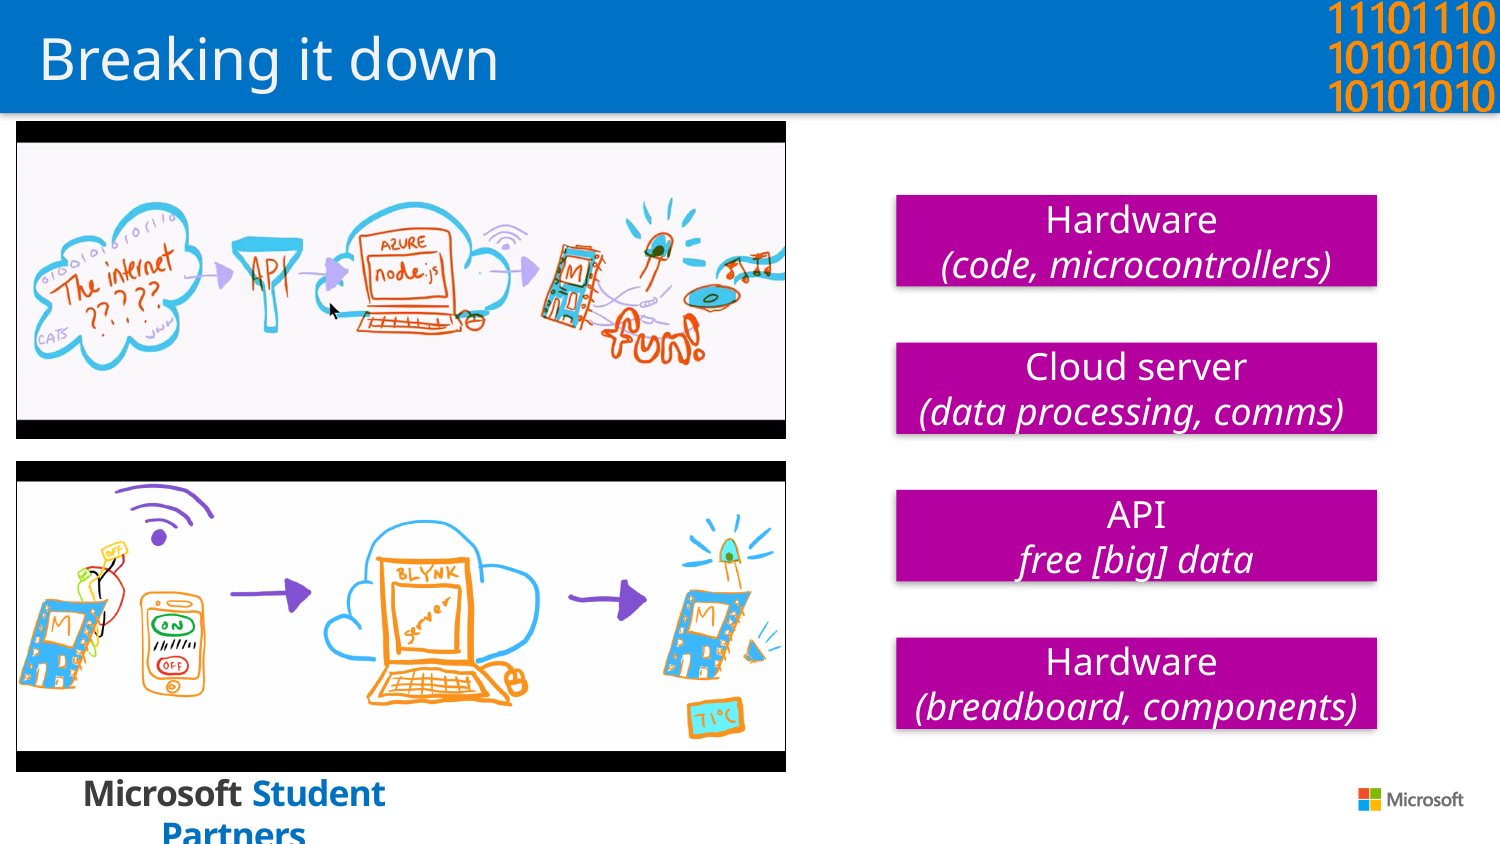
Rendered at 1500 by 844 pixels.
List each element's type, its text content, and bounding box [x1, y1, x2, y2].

text_box Cloud server (data processing, comms) [896, 342, 1378, 435]
text_box Hardware (breadboard, components) [896, 637, 1378, 730]
text_box Hardware (code, microcontrollers) [896, 194, 1378, 287]
text_box API free [big] data [896, 489, 1378, 582]
title Breaking it down [38, 23, 1285, 90]
picture [0, 0, 1500, 844]
